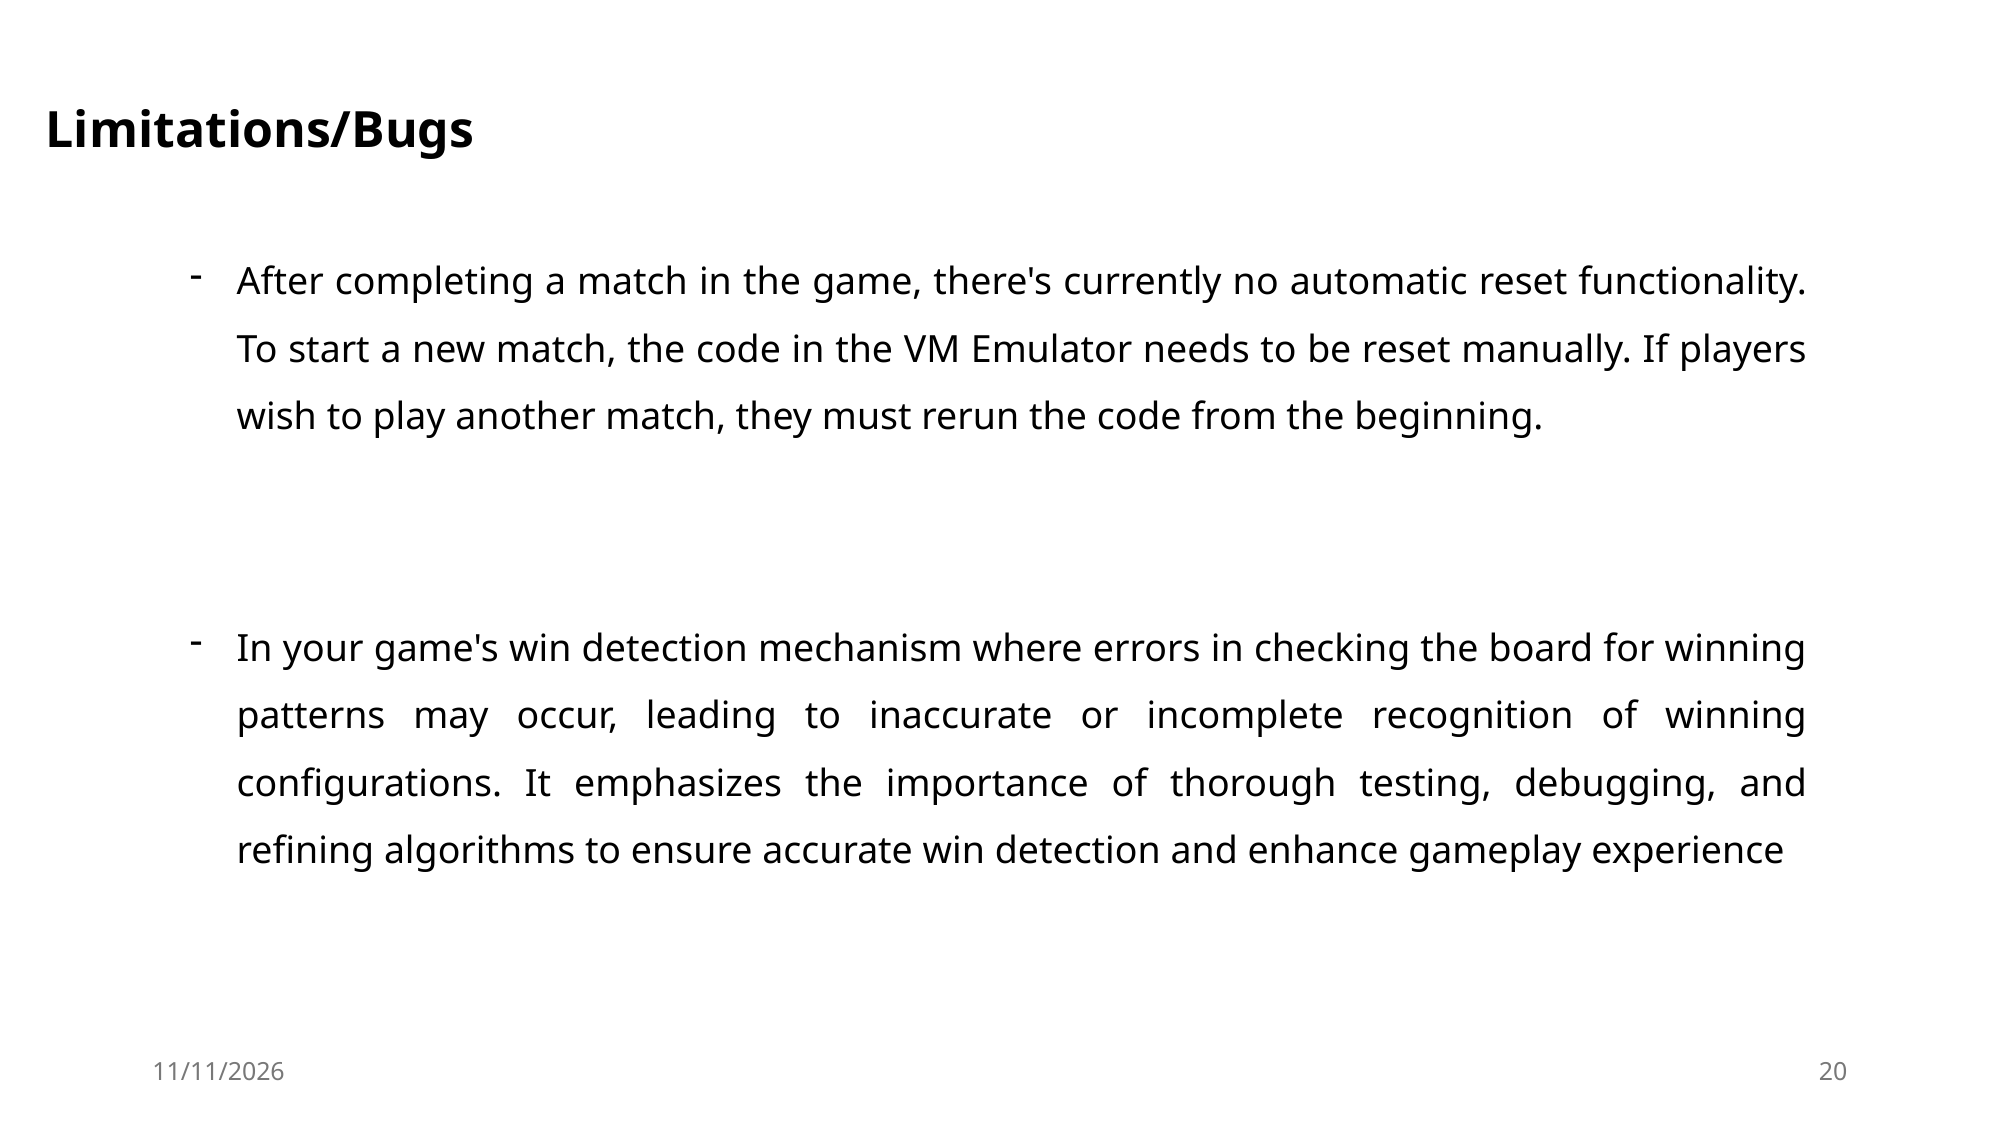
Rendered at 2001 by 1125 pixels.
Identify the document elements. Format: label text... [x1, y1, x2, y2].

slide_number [137, 1042, 588, 1103]
text_box After completing a match in the game, there's currently no automatic reset functionality. To start a new match, the code in the VM Emulator needs to be reset manually. If players wish to play another match, they must rerun the code from the beginning. [174, 227, 1823, 445]
text_box Limitations/Bugs [31, 90, 490, 166]
slide_number 20 [1412, 1042, 1863, 1103]
text_box In your game's win detection mechanism where errors in checking the board for winning patterns may occur, leading to inaccurate or incomplete recognition of winning configurations. It emphasizes the importance of thorough testing, debugging, and refining algorithms to ensure accurate win detection and enhance gameplay experience [174, 593, 1823, 879]
